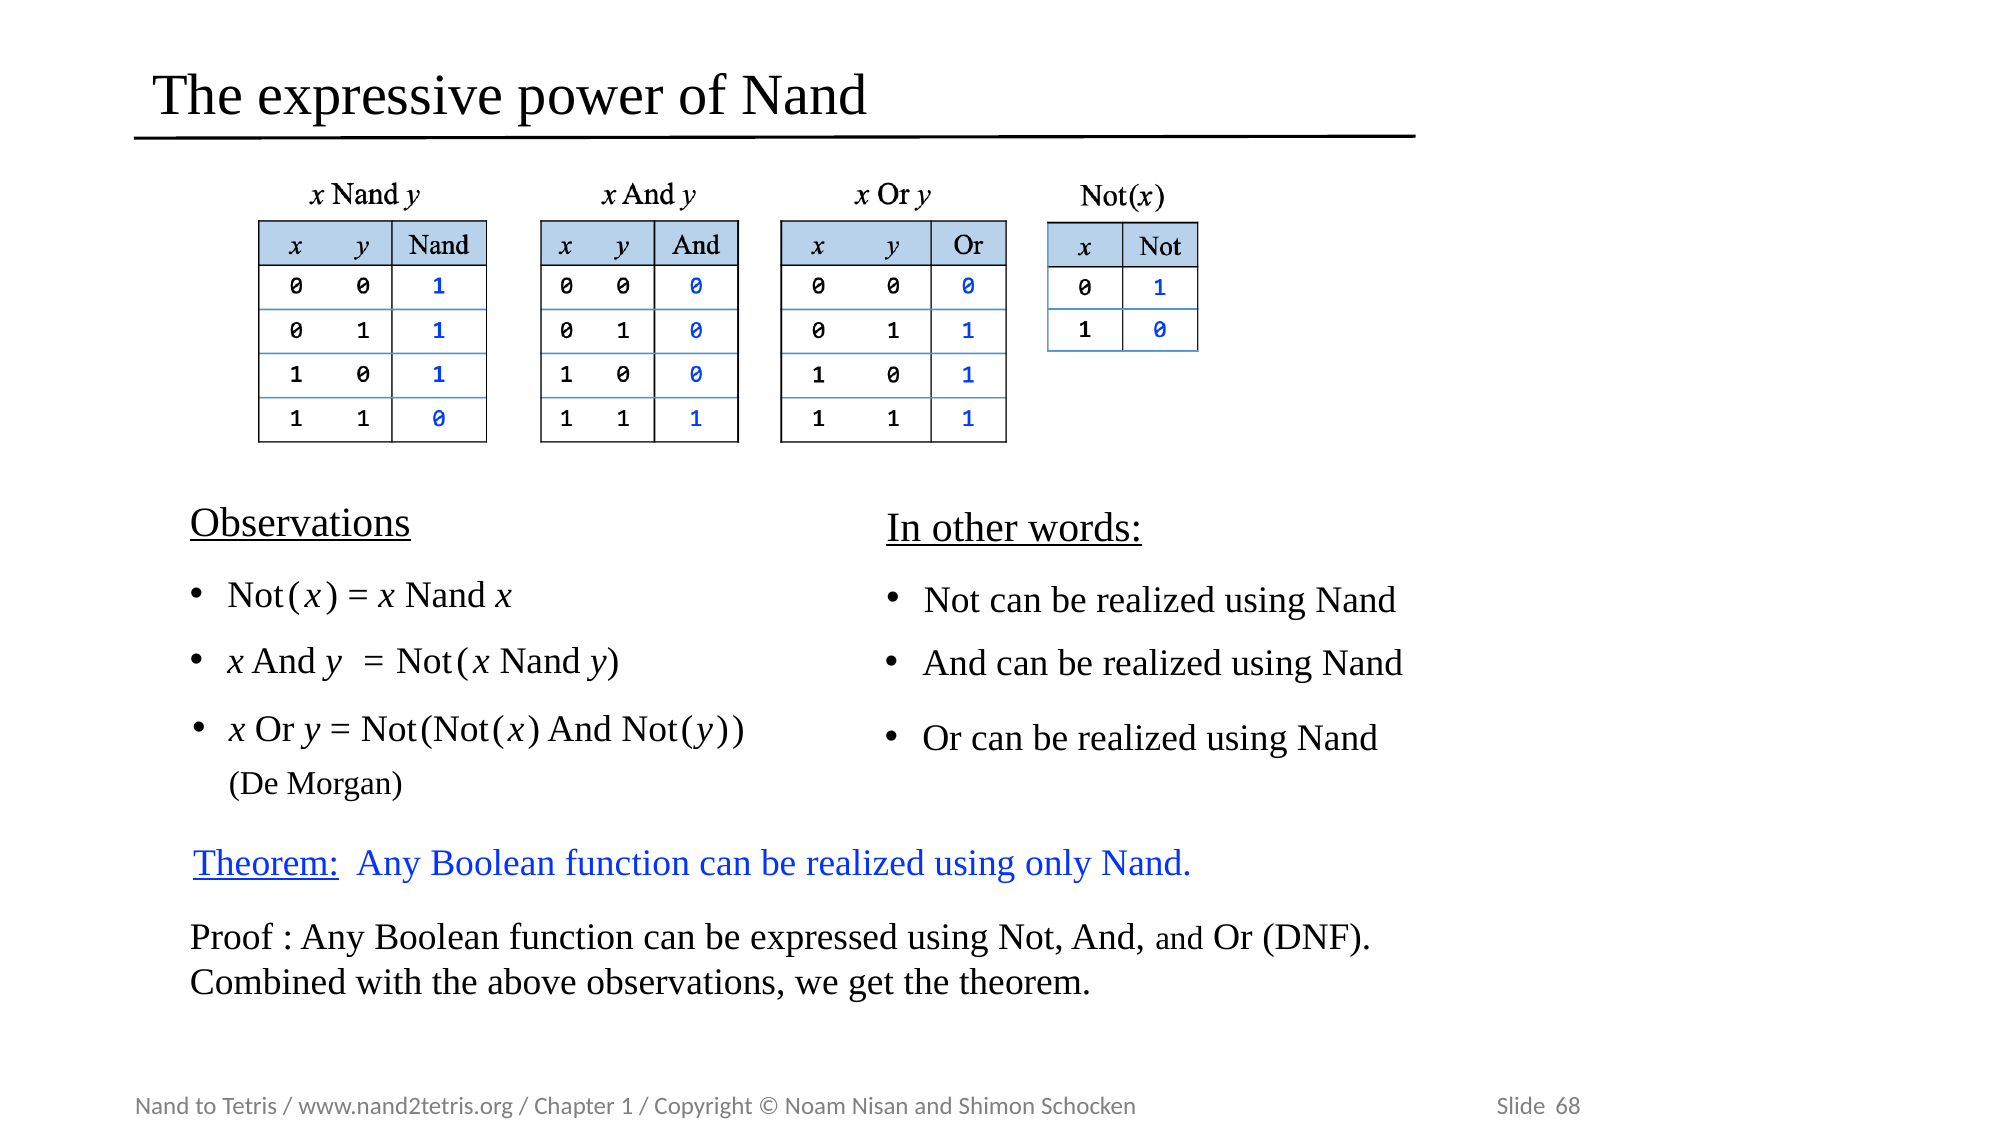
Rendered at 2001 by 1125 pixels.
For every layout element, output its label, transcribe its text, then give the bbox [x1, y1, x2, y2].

text_box Theorem: Any Boolean function can be realized using only Nand. [178, 830, 1458, 904]
text_box In other words: Not can be realized using Nand [871, 491, 1609, 654]
text_box Or can be realized using Nand [869, 705, 1607, 772]
text_box x And y = Not(x Nand y) [174, 628, 792, 746]
title The expressive power of Nand [137, 48, 1417, 144]
text_box Proof : Any Boolean function can be expressed using Not, And, and Or (DNF). Combined with the above observations, we get the theorem. [174, 904, 1522, 1026]
list Observations Not(x) = x Nand x [175, 487, 792, 628]
picture [240, 169, 1217, 458]
text_box And can be realized using Nand [869, 630, 1607, 697]
text_box x Or y = Not(Not(x) And Not(y)) (De Morgan) [177, 696, 760, 809]
